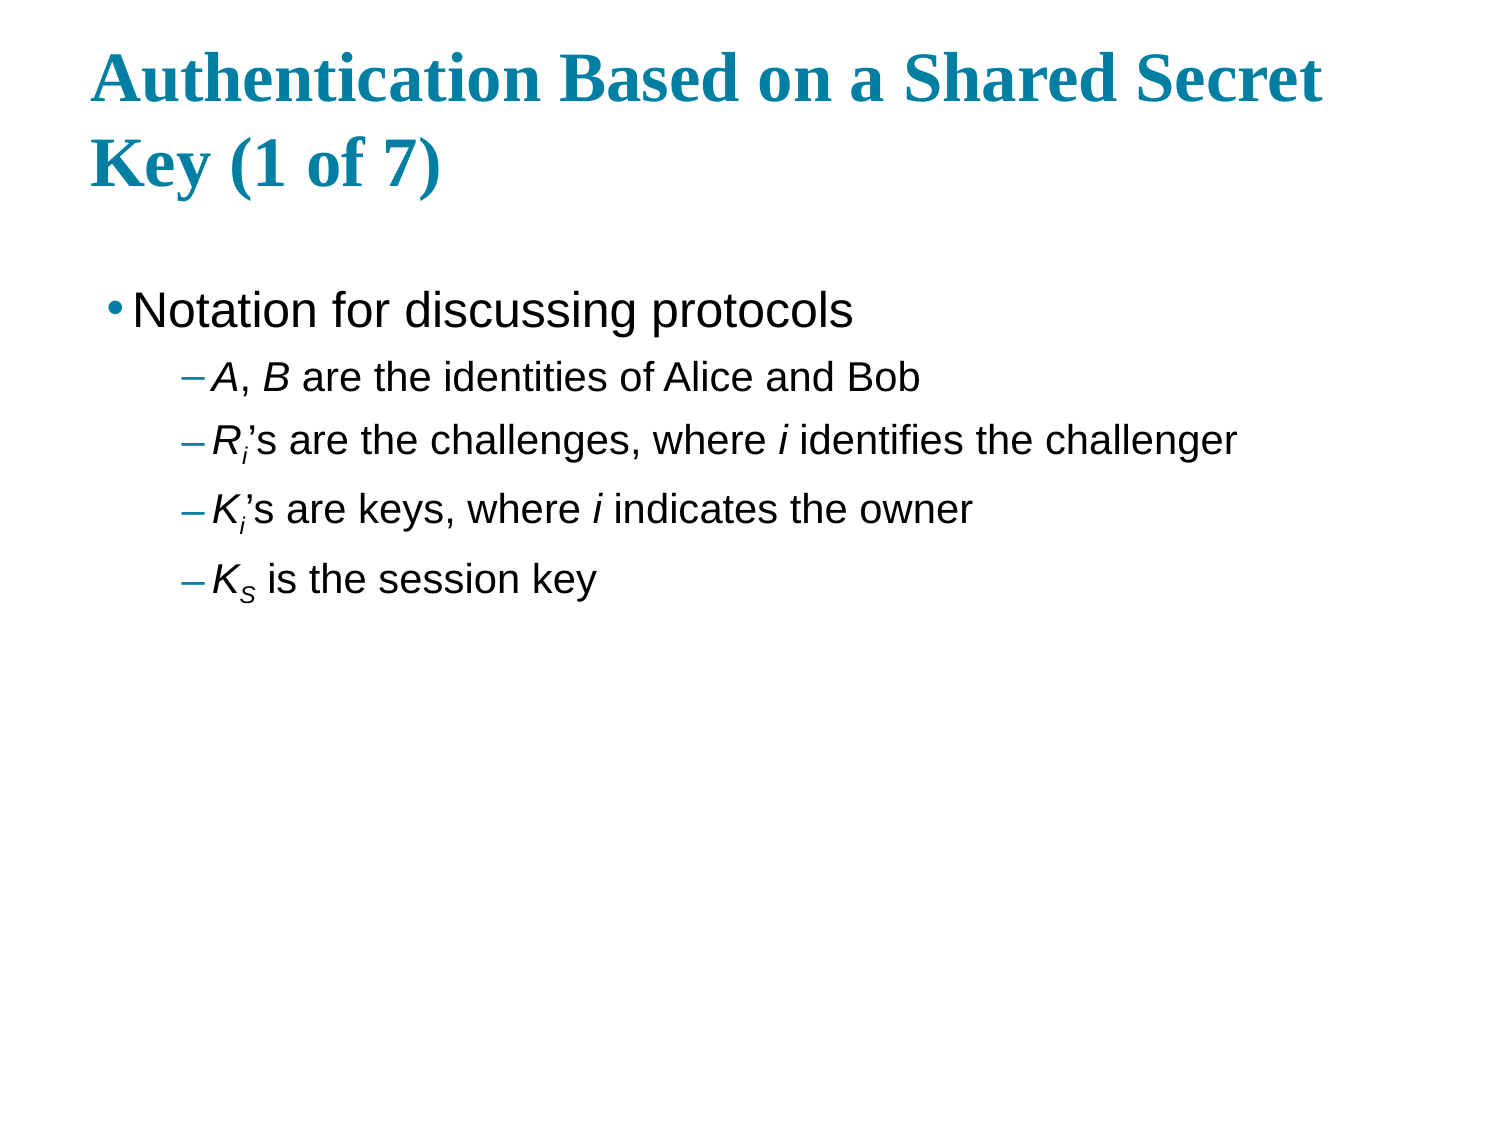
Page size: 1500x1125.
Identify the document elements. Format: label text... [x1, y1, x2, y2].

title Authentication Based on a Shared Secret Key (1 of 7) [75, 35, 1425, 216]
list Notation for discussing protocols A, B are the identities of Alice and Bob Ri’s are the challenges, where i identifies the challenger Ki’s are keys, where i indicates the owner KS is the session key [75, 262, 1425, 1005]
